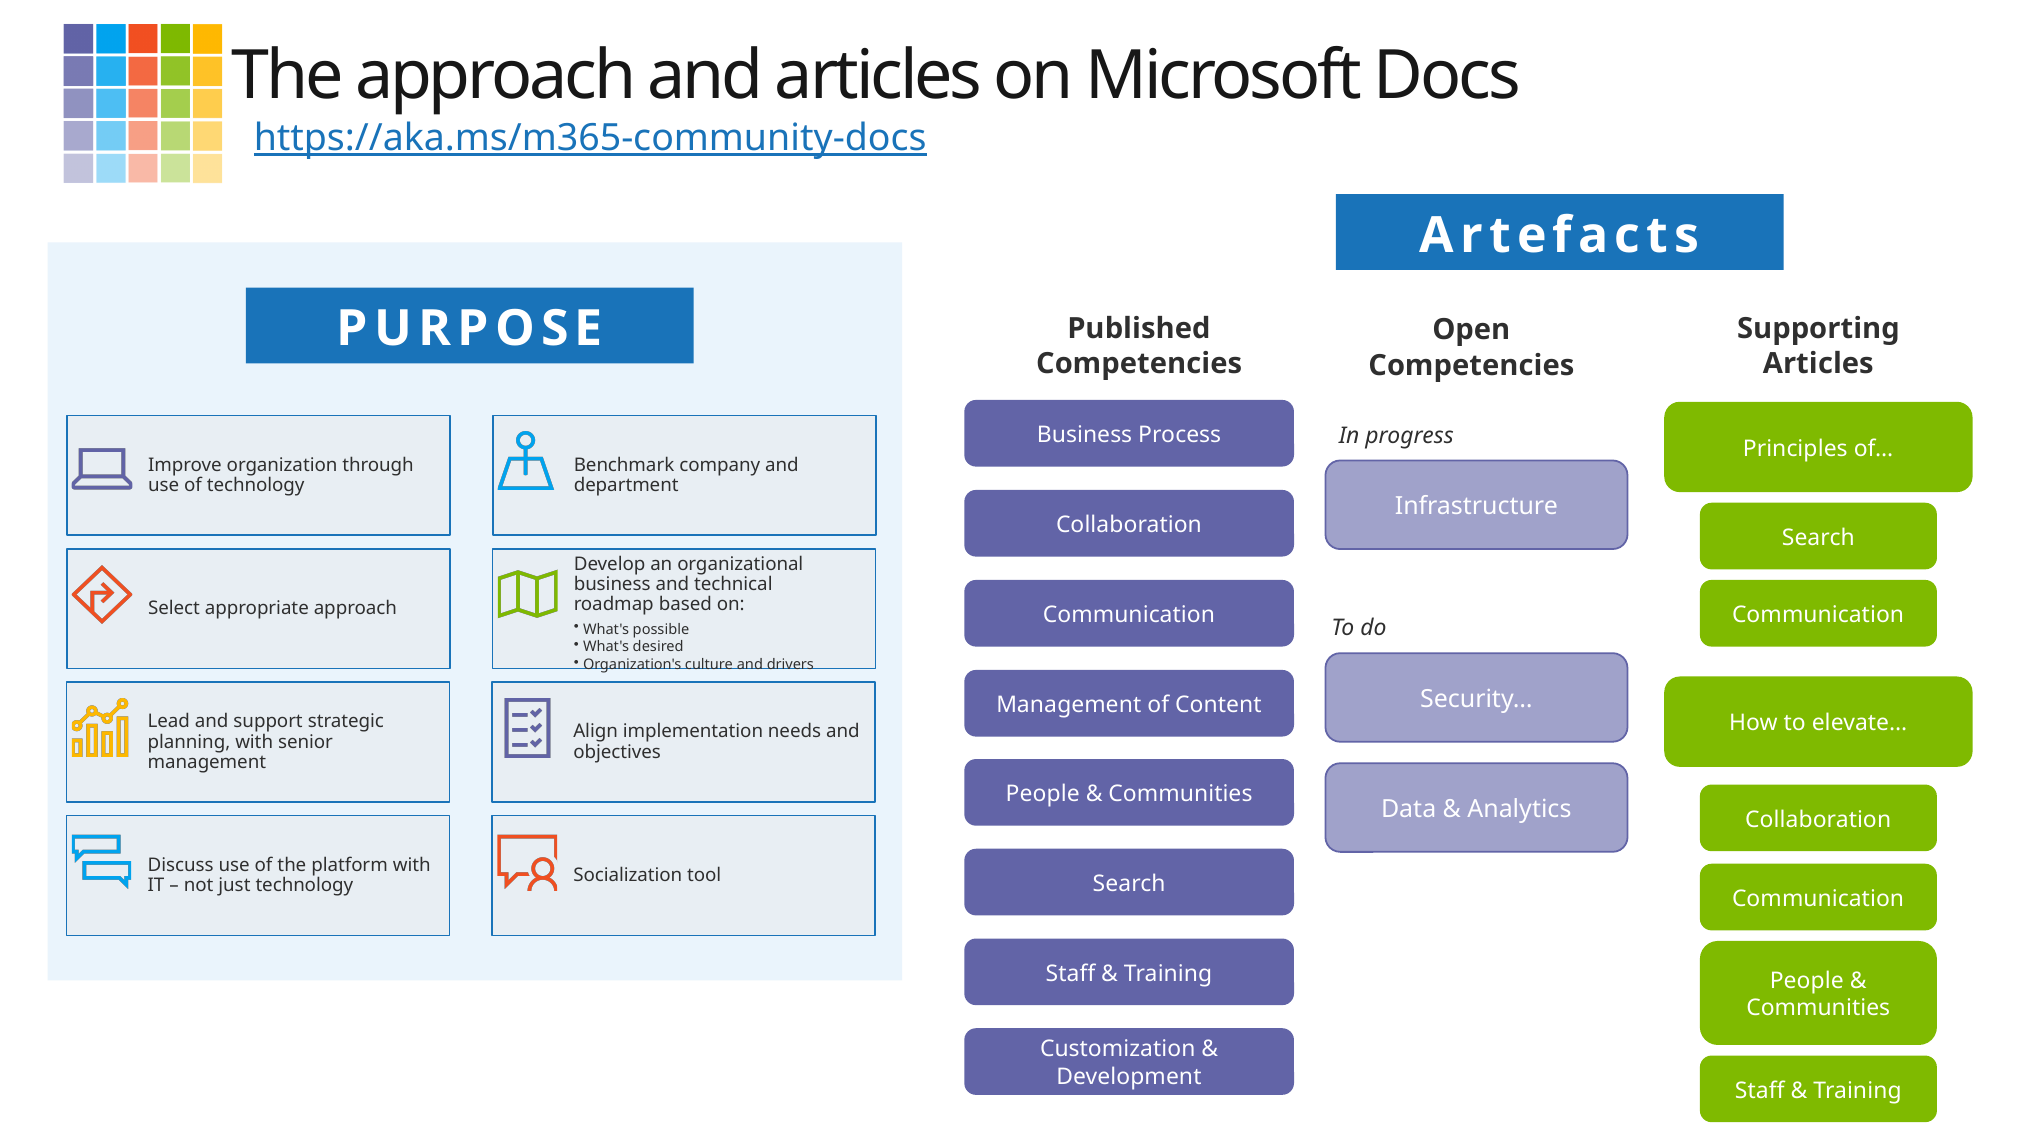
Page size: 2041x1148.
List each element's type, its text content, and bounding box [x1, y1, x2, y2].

picture [47, 8, 240, 195]
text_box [61, 282, 877, 1069]
text_box [47, 242, 903, 981]
title The approach and articles on Microsoft Docs [240, 16, 1968, 184]
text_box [964, 193, 1972, 1122]
text_box https://aka.ms/m365-community-docs [240, 105, 1015, 172]
